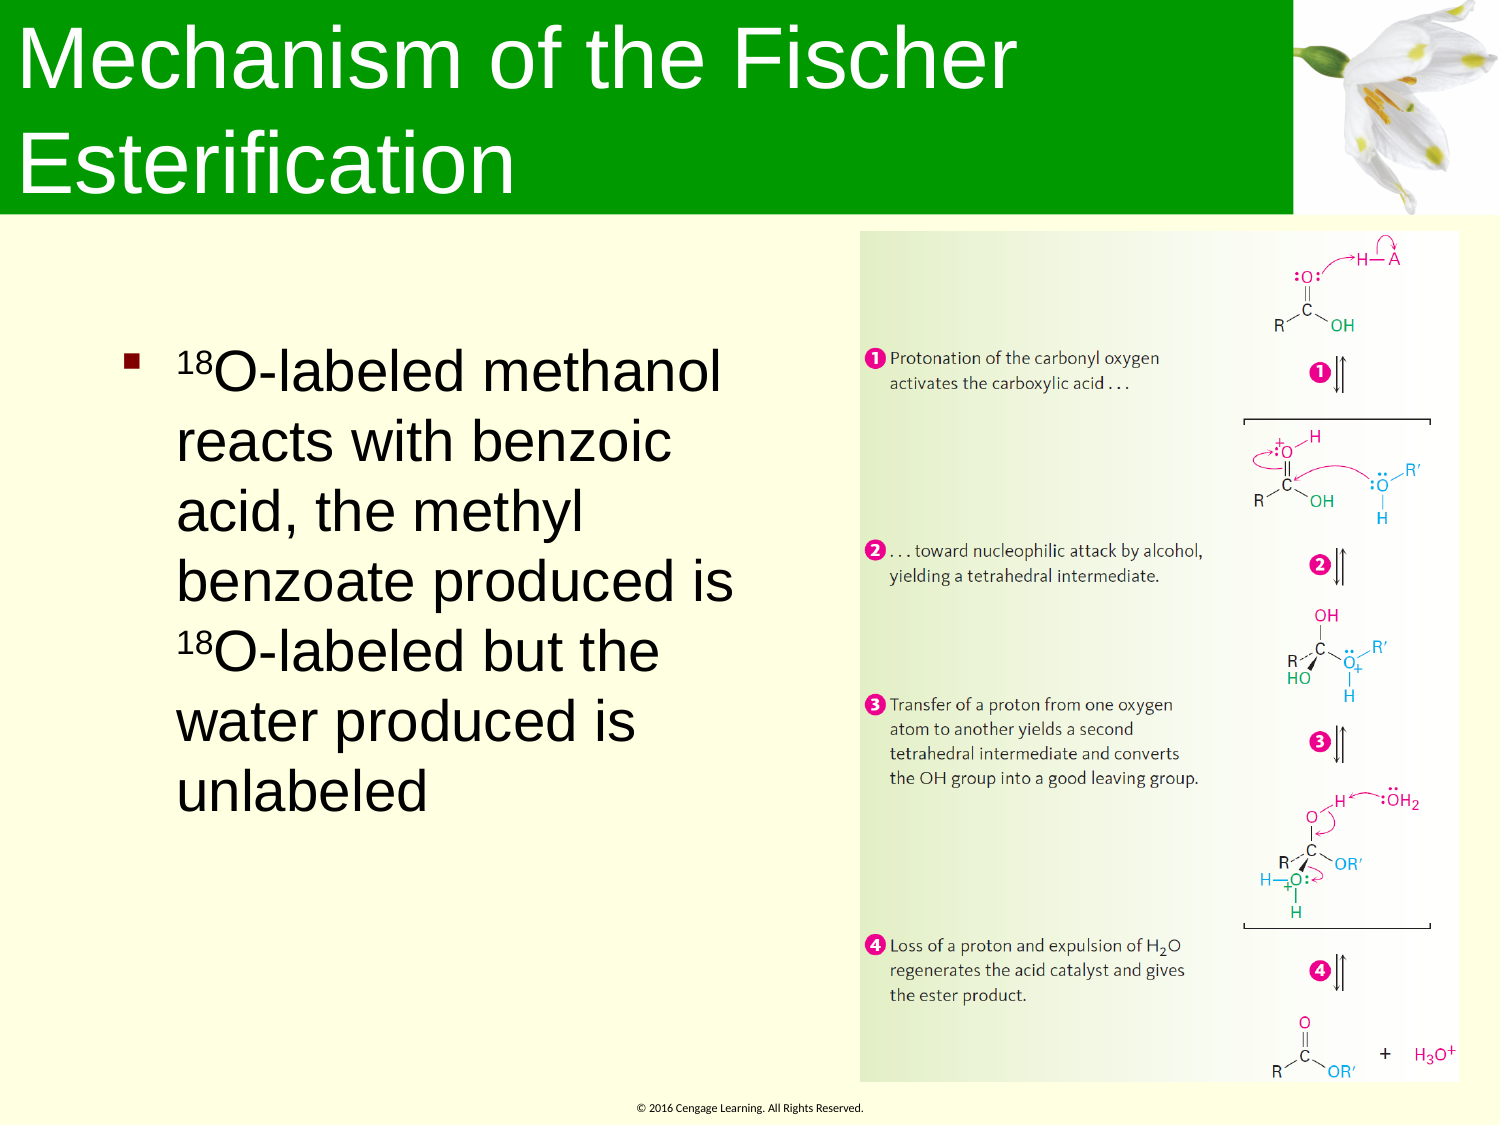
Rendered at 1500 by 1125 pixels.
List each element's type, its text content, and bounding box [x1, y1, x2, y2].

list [860, 231, 1460, 1082]
picture [1293, 0, 1500, 215]
list 18O-labeled methanol reacts with benzoic acid, the methyl benzoate produced is 18O-labeled but the water produced is unlabeled [103, 324, 789, 1125]
title Mechanism of the Fischer Esterification [0, 0, 1288, 213]
